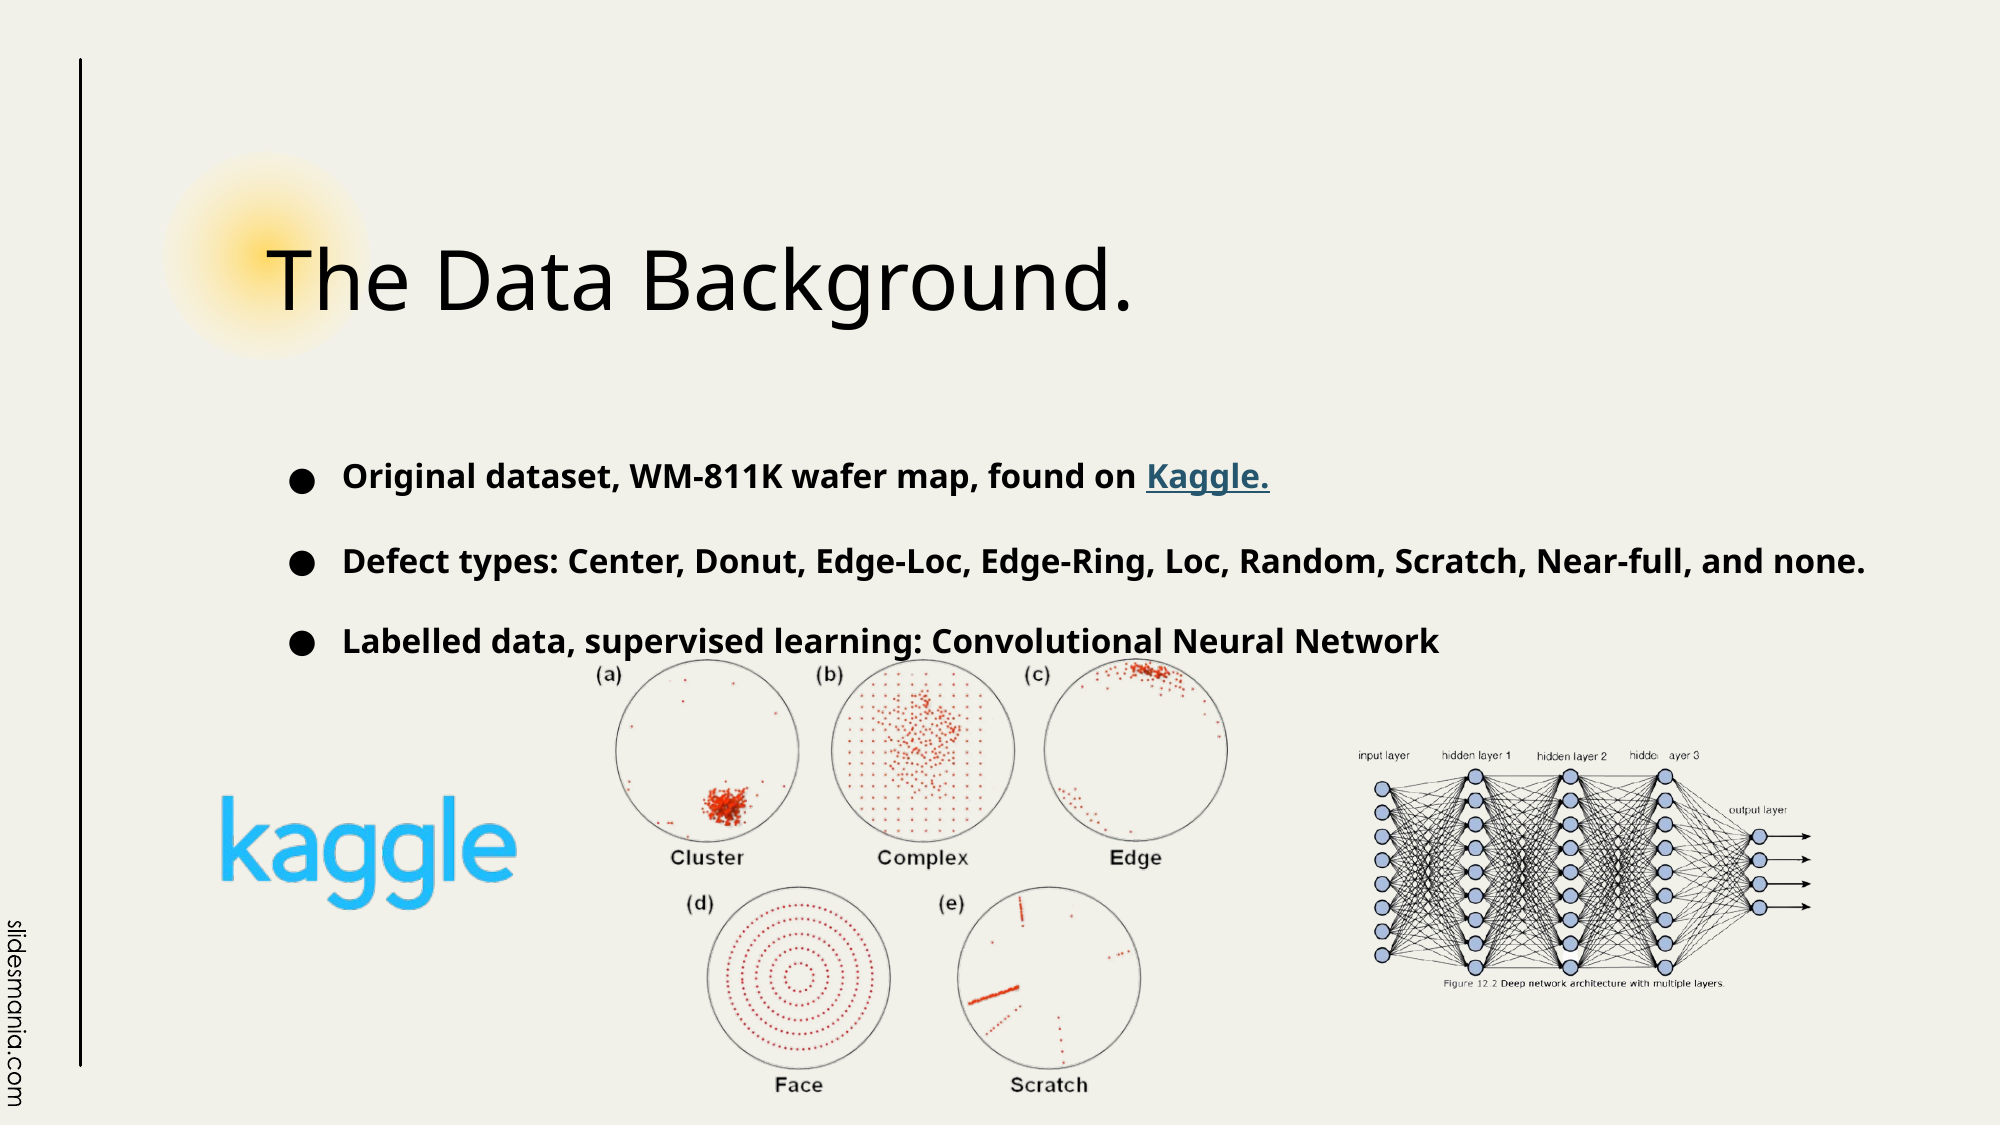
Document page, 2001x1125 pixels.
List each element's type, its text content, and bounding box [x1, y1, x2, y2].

picture [161, 749, 577, 958]
title The Data Background. [246, 214, 1809, 340]
picture [595, 658, 1228, 1093]
picture [1277, 714, 1910, 993]
text_box [162, 152, 361, 360]
list Original dataset, WM-811K wafer map, found on Kaggle. Defect types: Center, Donut, Edge-Loc, Edge-Ring, Loc, Random, Scratch, Near-full, and none. Labelled data, supervised learning: Convolutional Neural Network [246, 389, 1910, 798]
